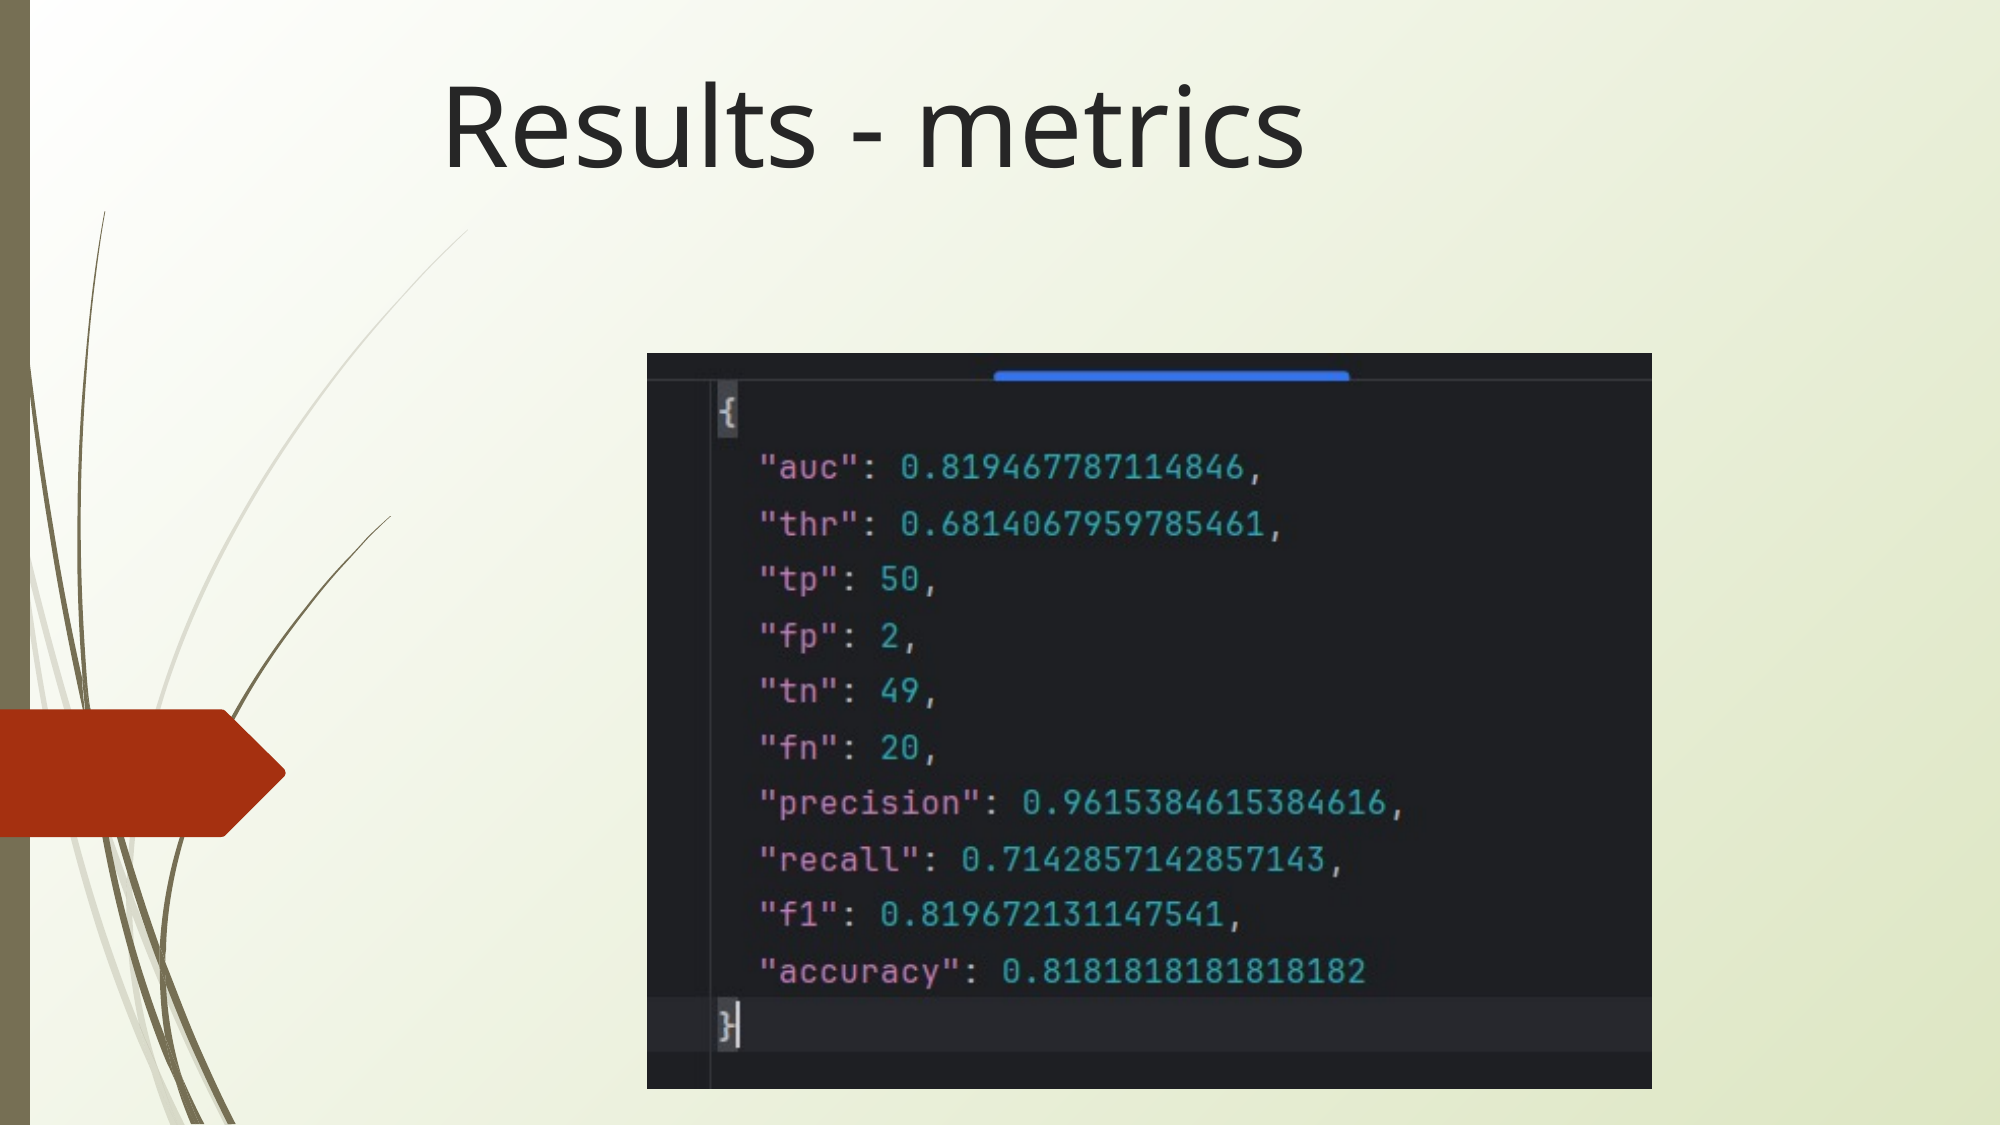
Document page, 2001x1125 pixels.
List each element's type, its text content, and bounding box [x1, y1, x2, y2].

title Results - metrics [424, 12, 1888, 198]
picture [646, 353, 1653, 1089]
